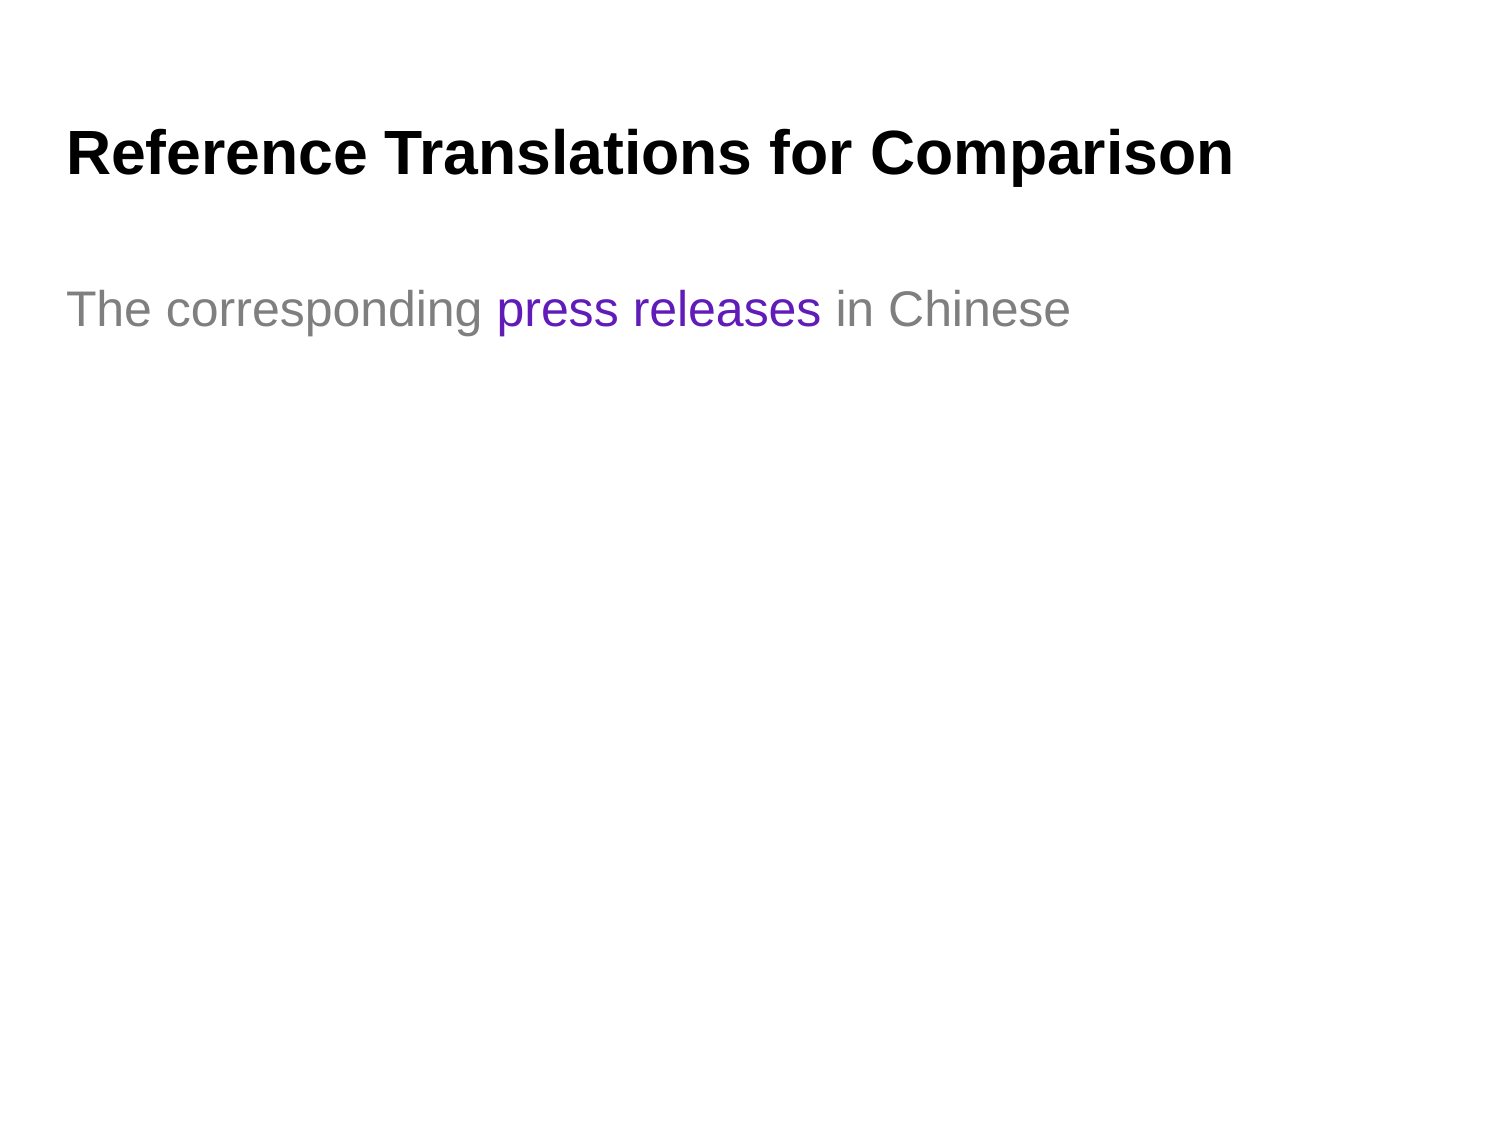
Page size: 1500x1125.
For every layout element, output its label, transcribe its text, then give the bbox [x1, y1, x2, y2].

list The corresponding press releases in Chinese [51, 252, 1449, 1000]
title Reference Translations for Comparison [51, 97, 1449, 234]
